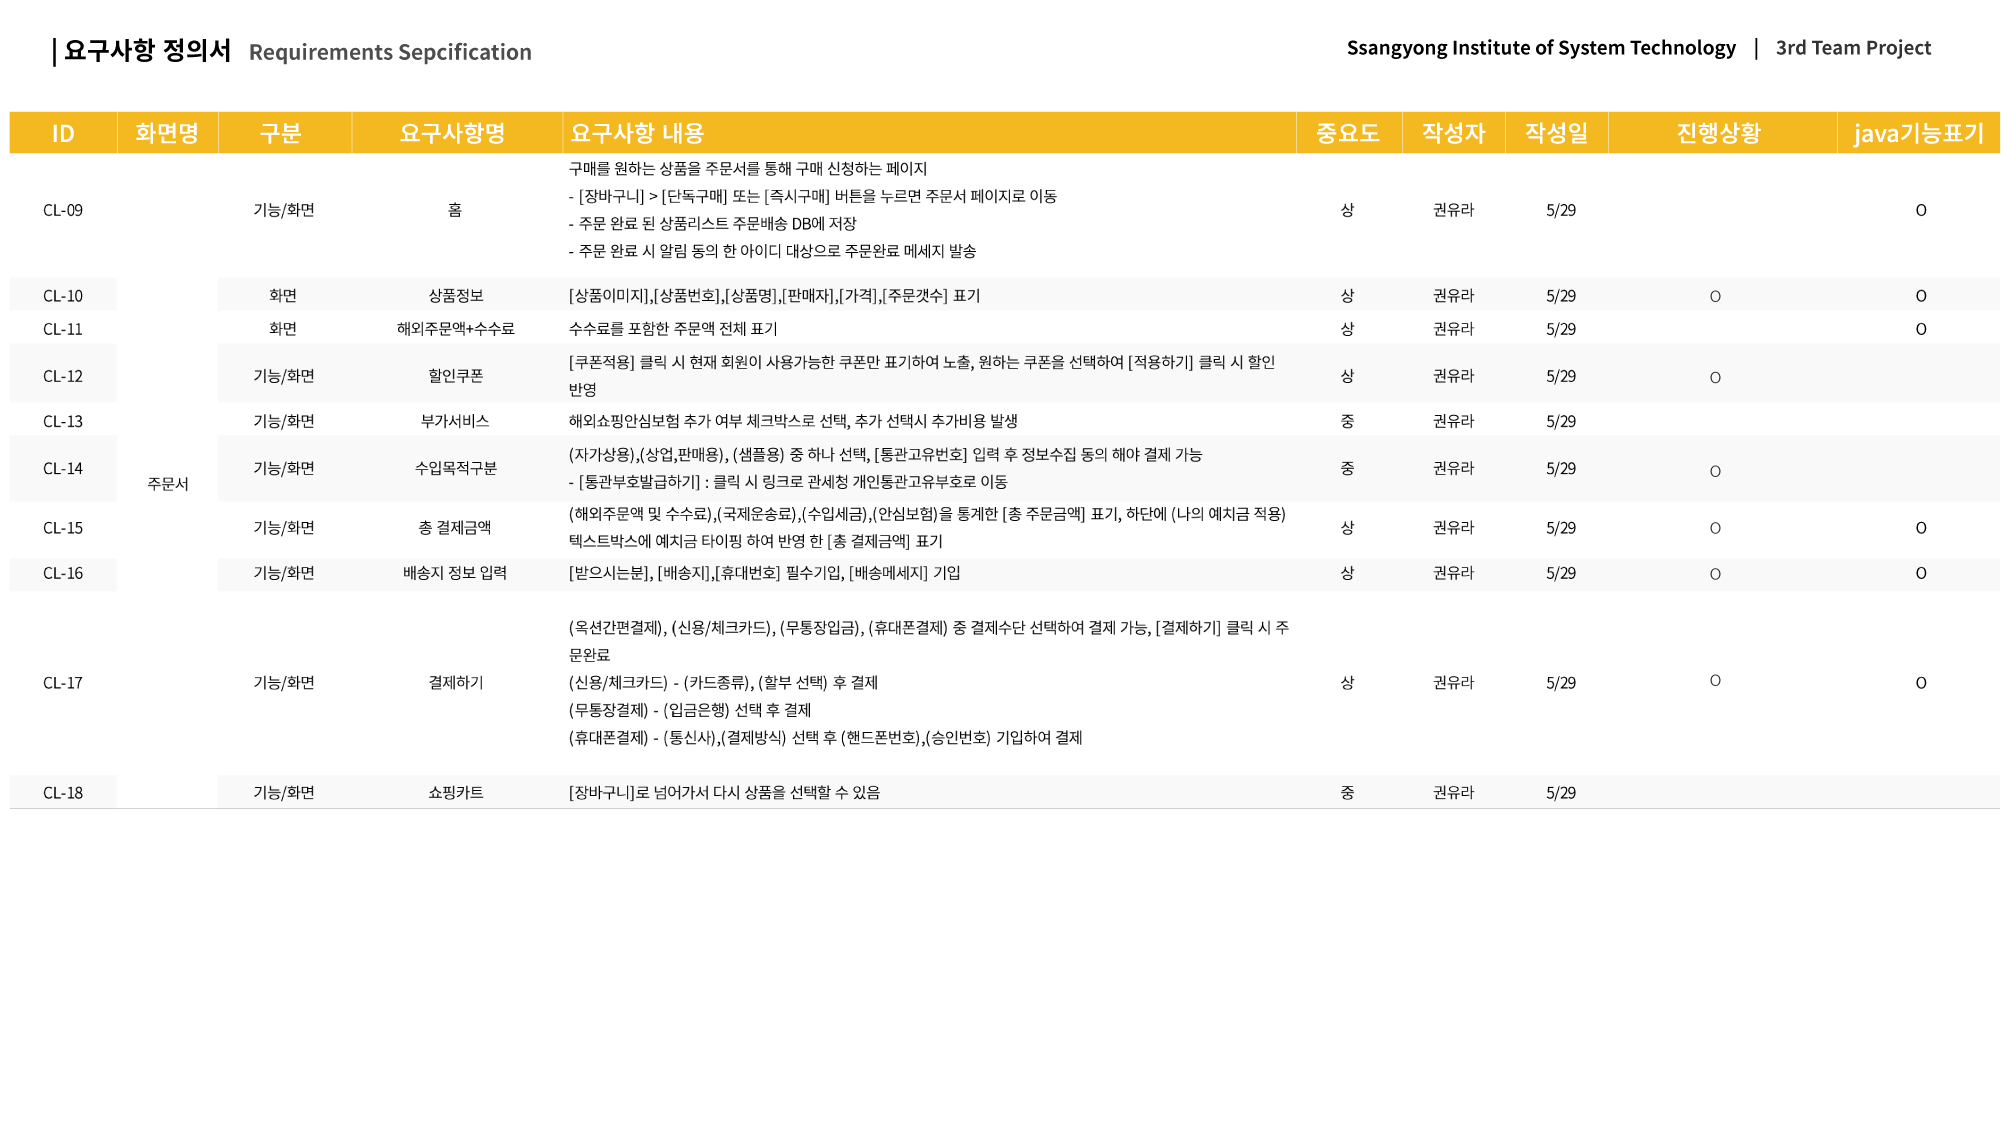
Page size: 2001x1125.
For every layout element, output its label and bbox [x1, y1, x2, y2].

picture [9, 38, 2001, 809]
